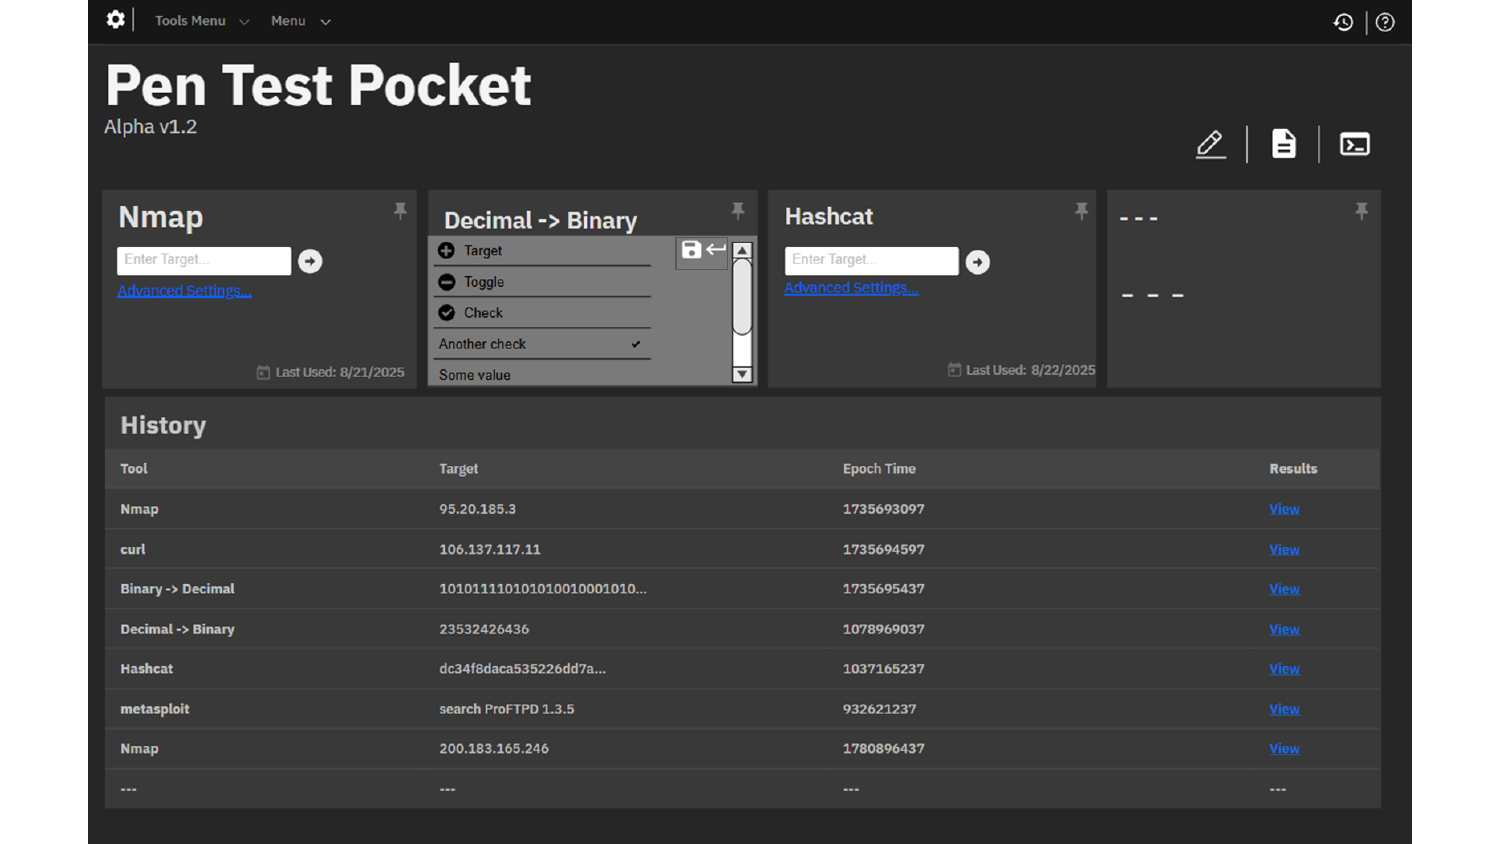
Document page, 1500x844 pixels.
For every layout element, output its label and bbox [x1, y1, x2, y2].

picture [88, 0, 1412, 844]
